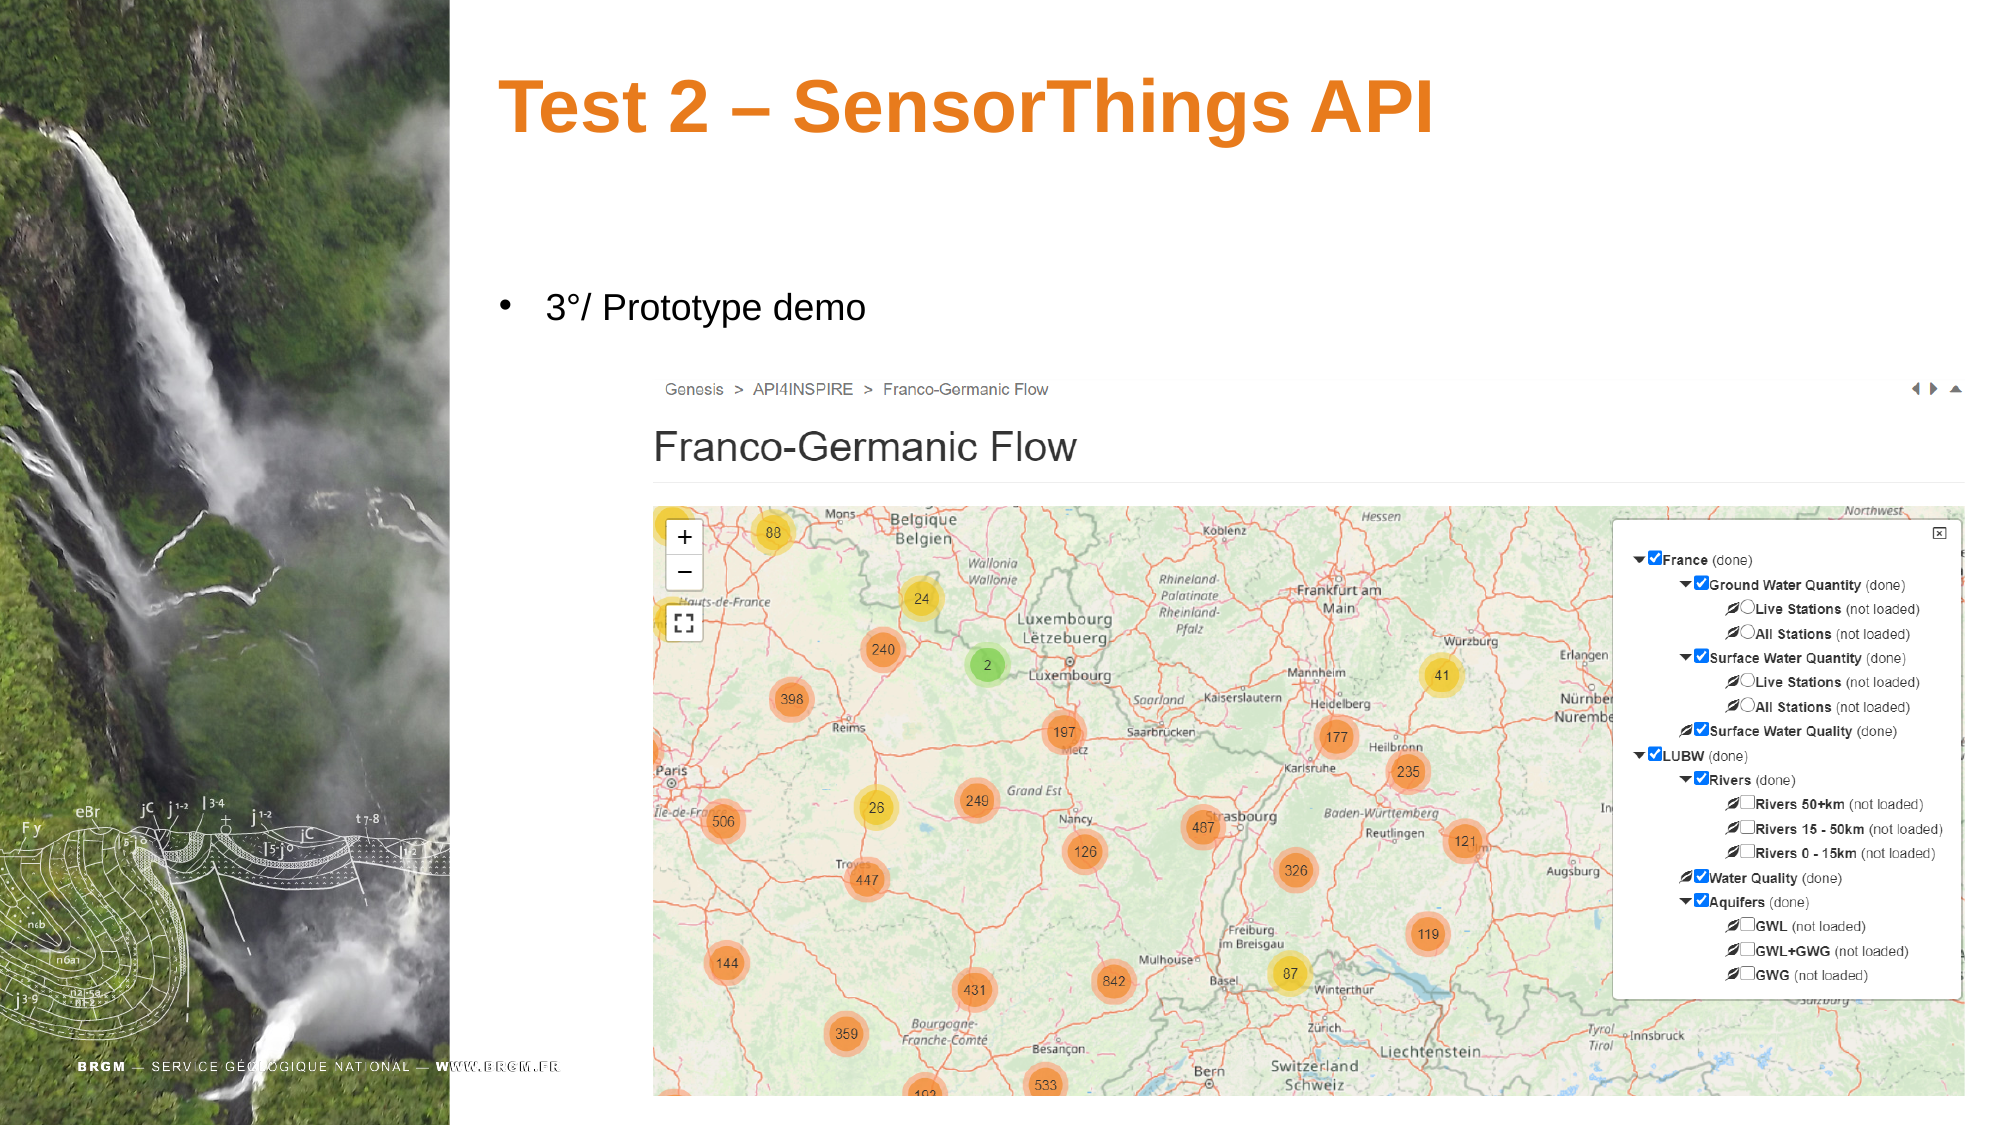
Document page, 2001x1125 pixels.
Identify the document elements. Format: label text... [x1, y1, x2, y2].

picture [0, 0, 575, 1125]
picture [648, 379, 1965, 1096]
text_box 3°/ Prototype demo [484, 207, 2000, 1036]
text_box Test 2 – SensorThings API [484, 49, 1737, 155]
